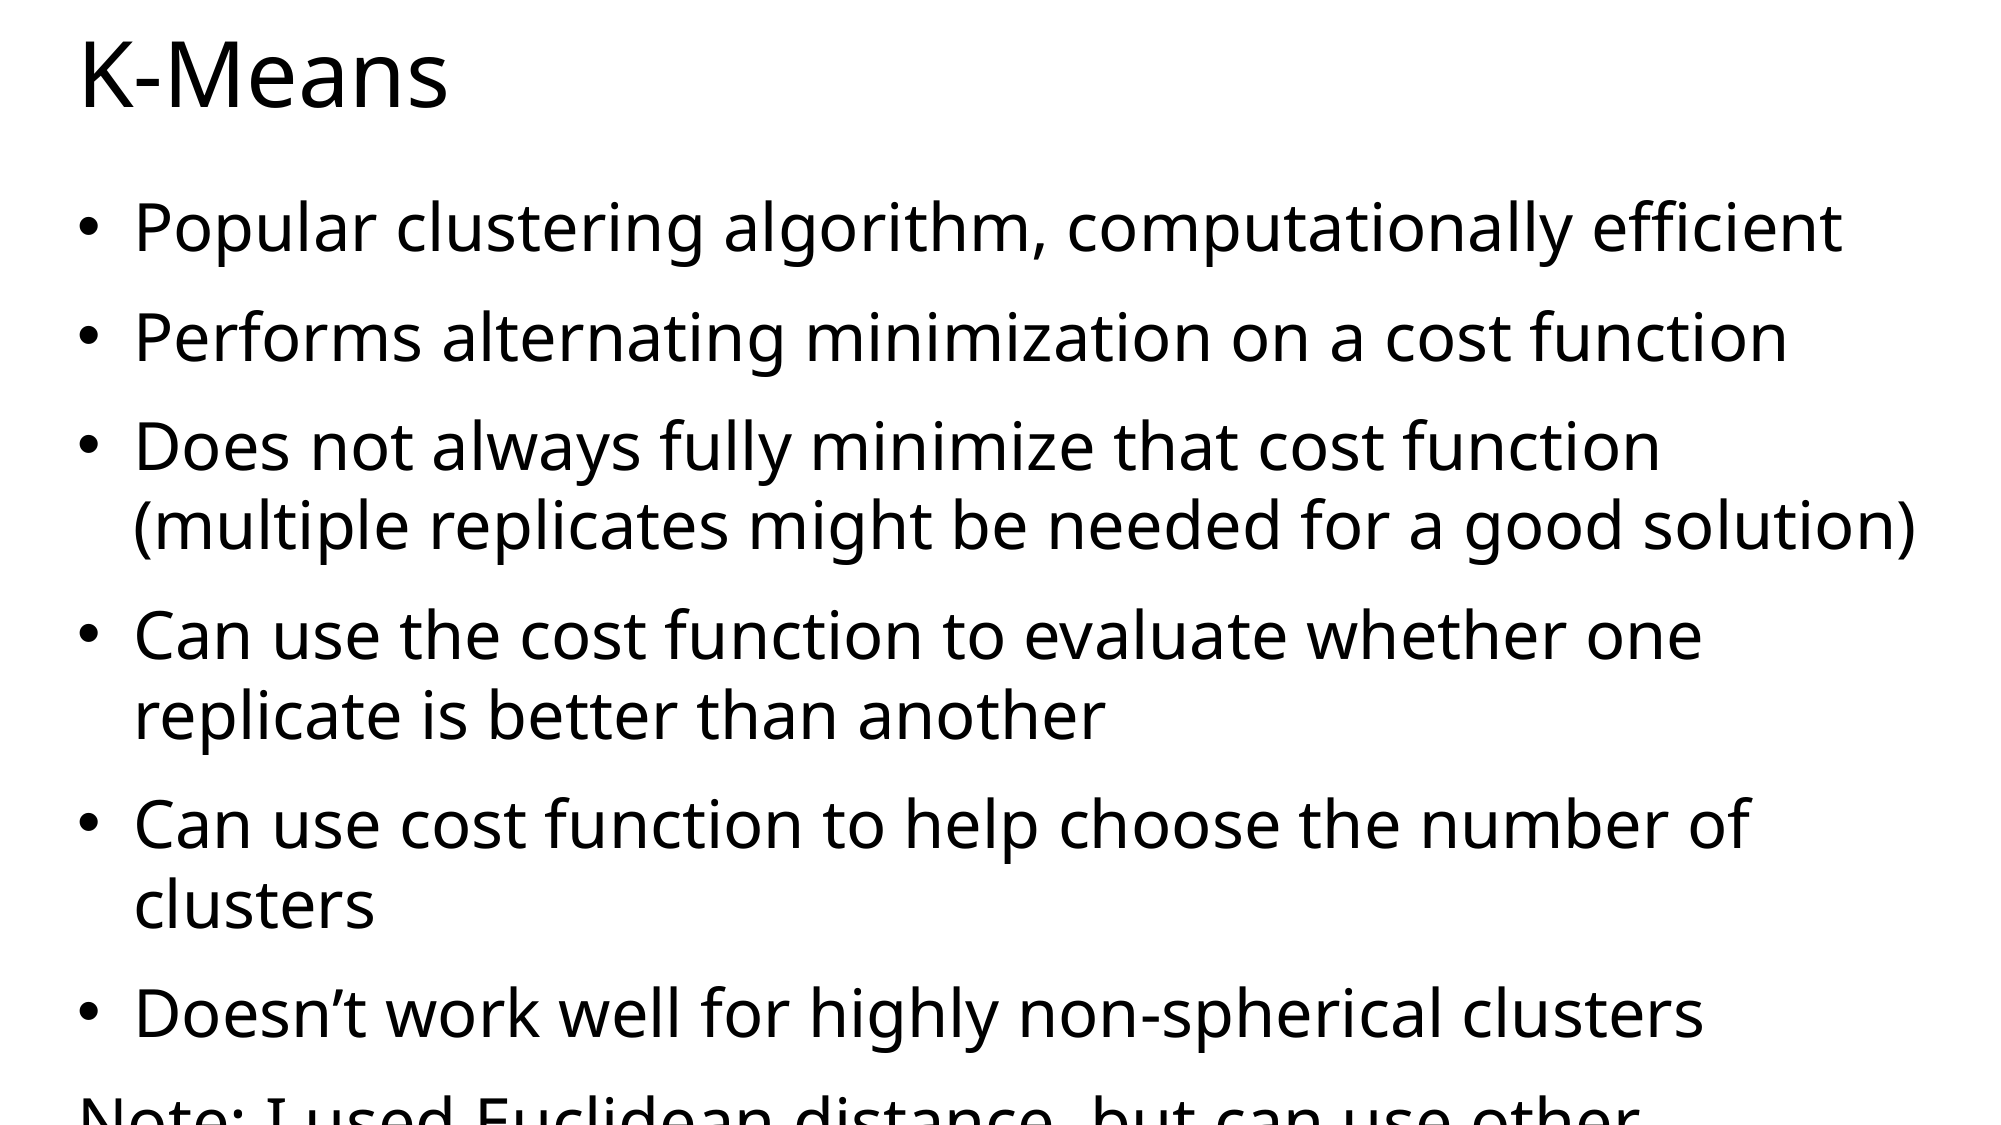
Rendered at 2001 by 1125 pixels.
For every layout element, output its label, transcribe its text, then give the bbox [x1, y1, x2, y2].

title K-Means [62, 29, 1953, 205]
list Popular clustering algorithm, computationally efficient Performs alternating minimization on a cost function Does not always fully minimize that cost function (multiple replicates might be needed for a good solution) Can use the cost function to evaluate whether one replicate is better than another Can use cost function to help choose the number of clusters Doesn’t work well for highly non-spherical clusters Note: I used Euclidean distance, but can use other distances. [62, 177, 1942, 1042]
